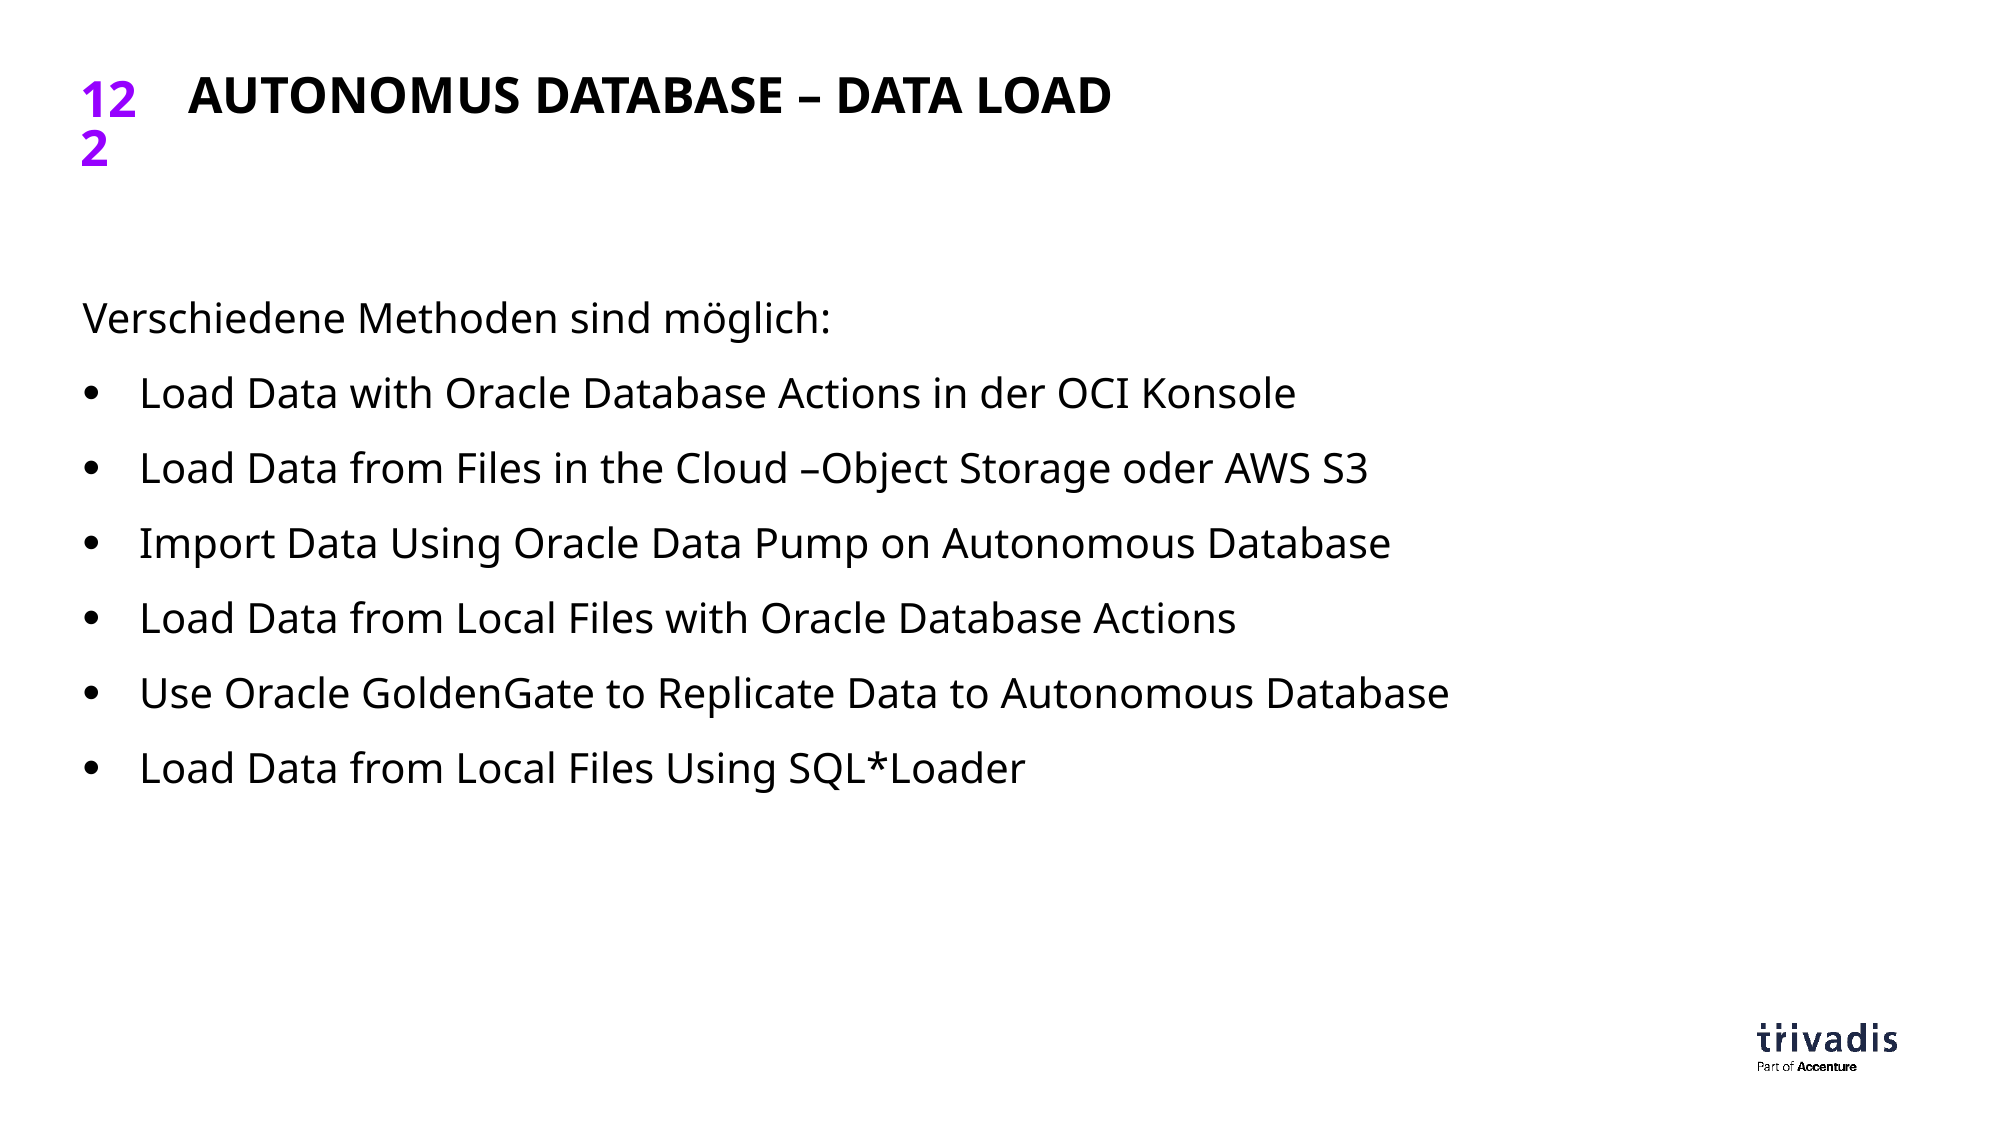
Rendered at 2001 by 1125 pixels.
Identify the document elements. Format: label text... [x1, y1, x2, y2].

list Verschiedene Methoden sind möglich: Load Data with Oracle Database Actions in der OCI Konsole Load Data from Files in the Cloud –Object Storage oder AWS S3 Import Data Using Oracle Data Pump on Autonomous Database Load Data from Local Files with Oracle Database Actions Use Oracle GoldenGate to Replicate Data to Autonomous Database Load Data from Local Files Using SQL*Loader [65, 284, 1933, 1062]
picture [1757, 1062, 1897, 1071]
title Autonomus database – data load [170, 63, 1933, 136]
